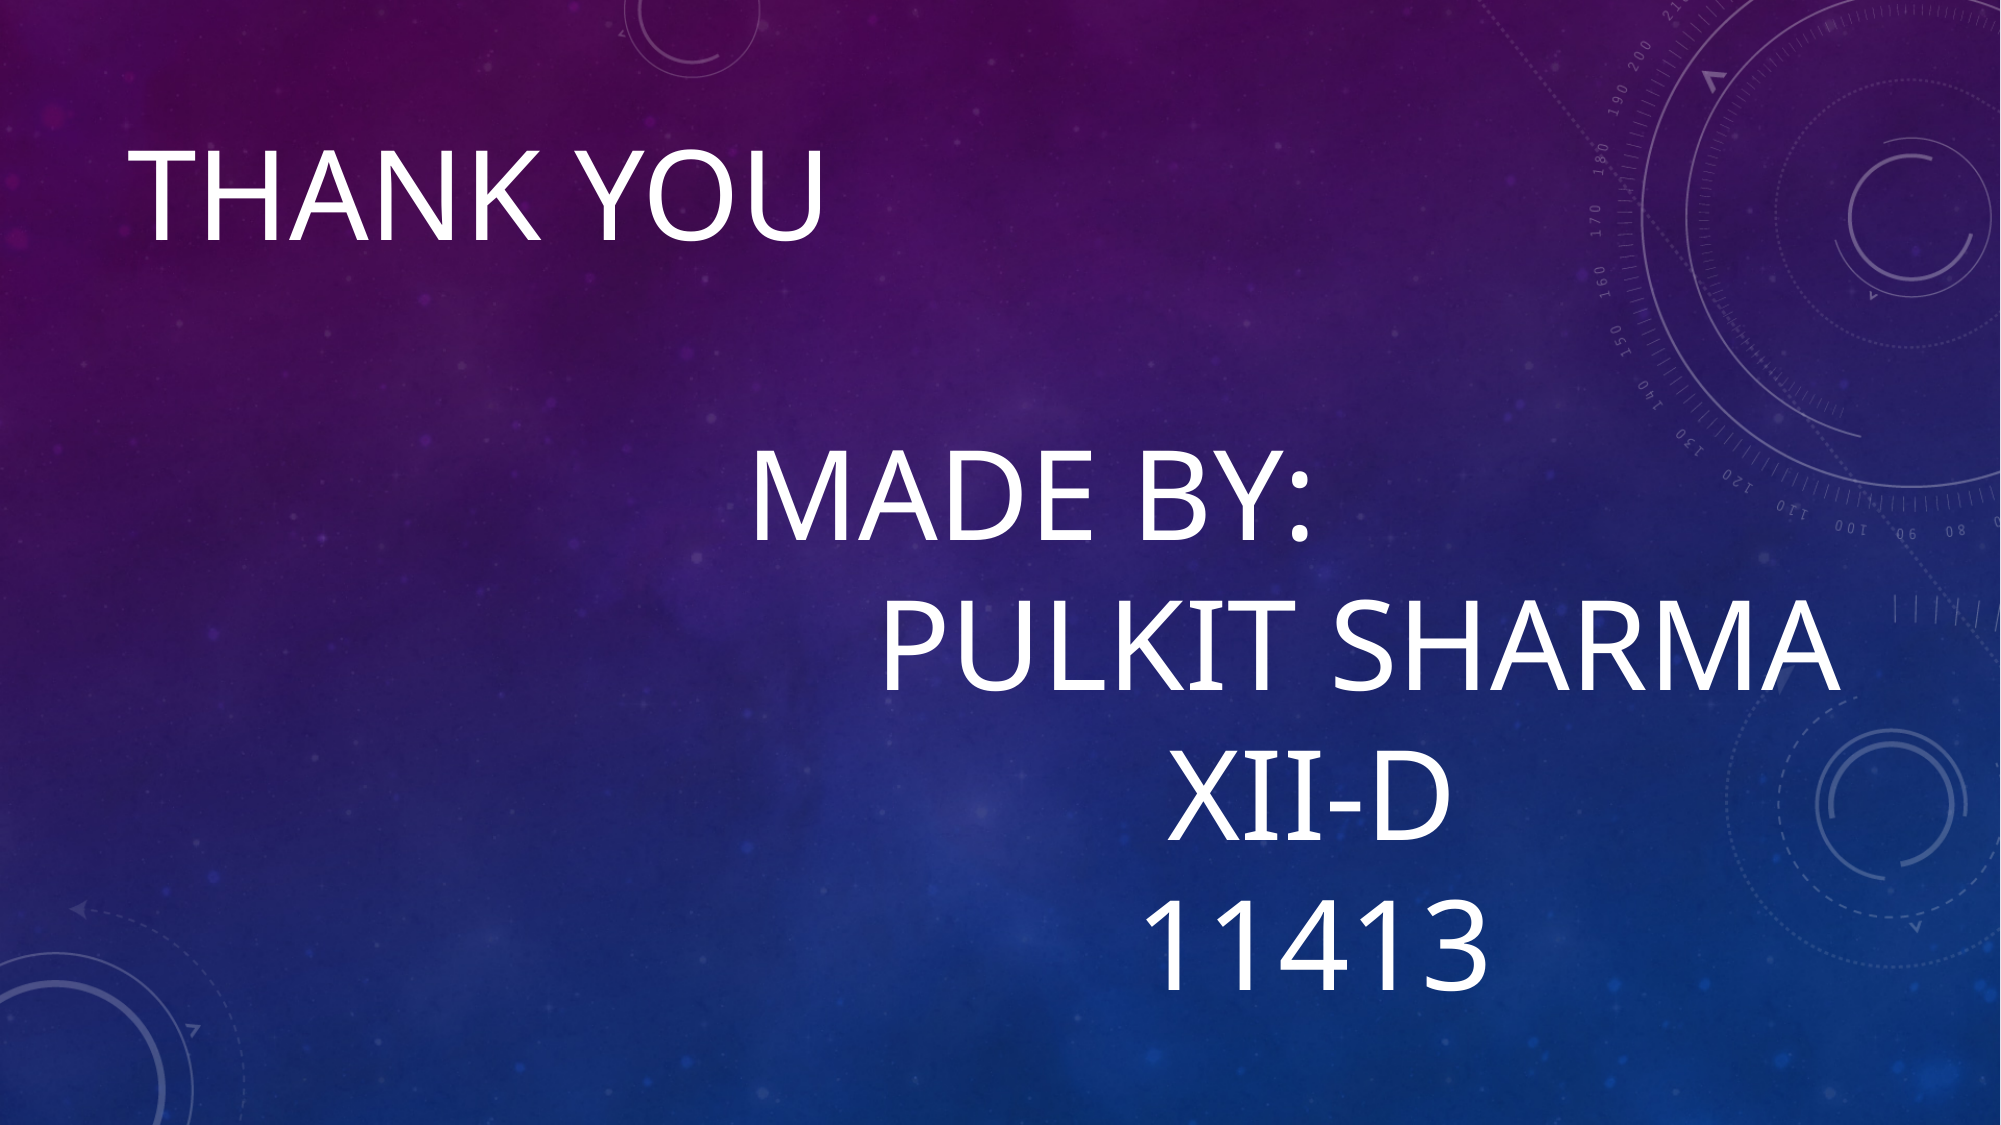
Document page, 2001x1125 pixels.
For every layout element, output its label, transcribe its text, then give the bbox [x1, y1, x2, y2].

picture [0, 0, 2001, 1125]
title Thank you made by: pulkit sharma xii-d 11413 [112, 99, 1963, 1032]
